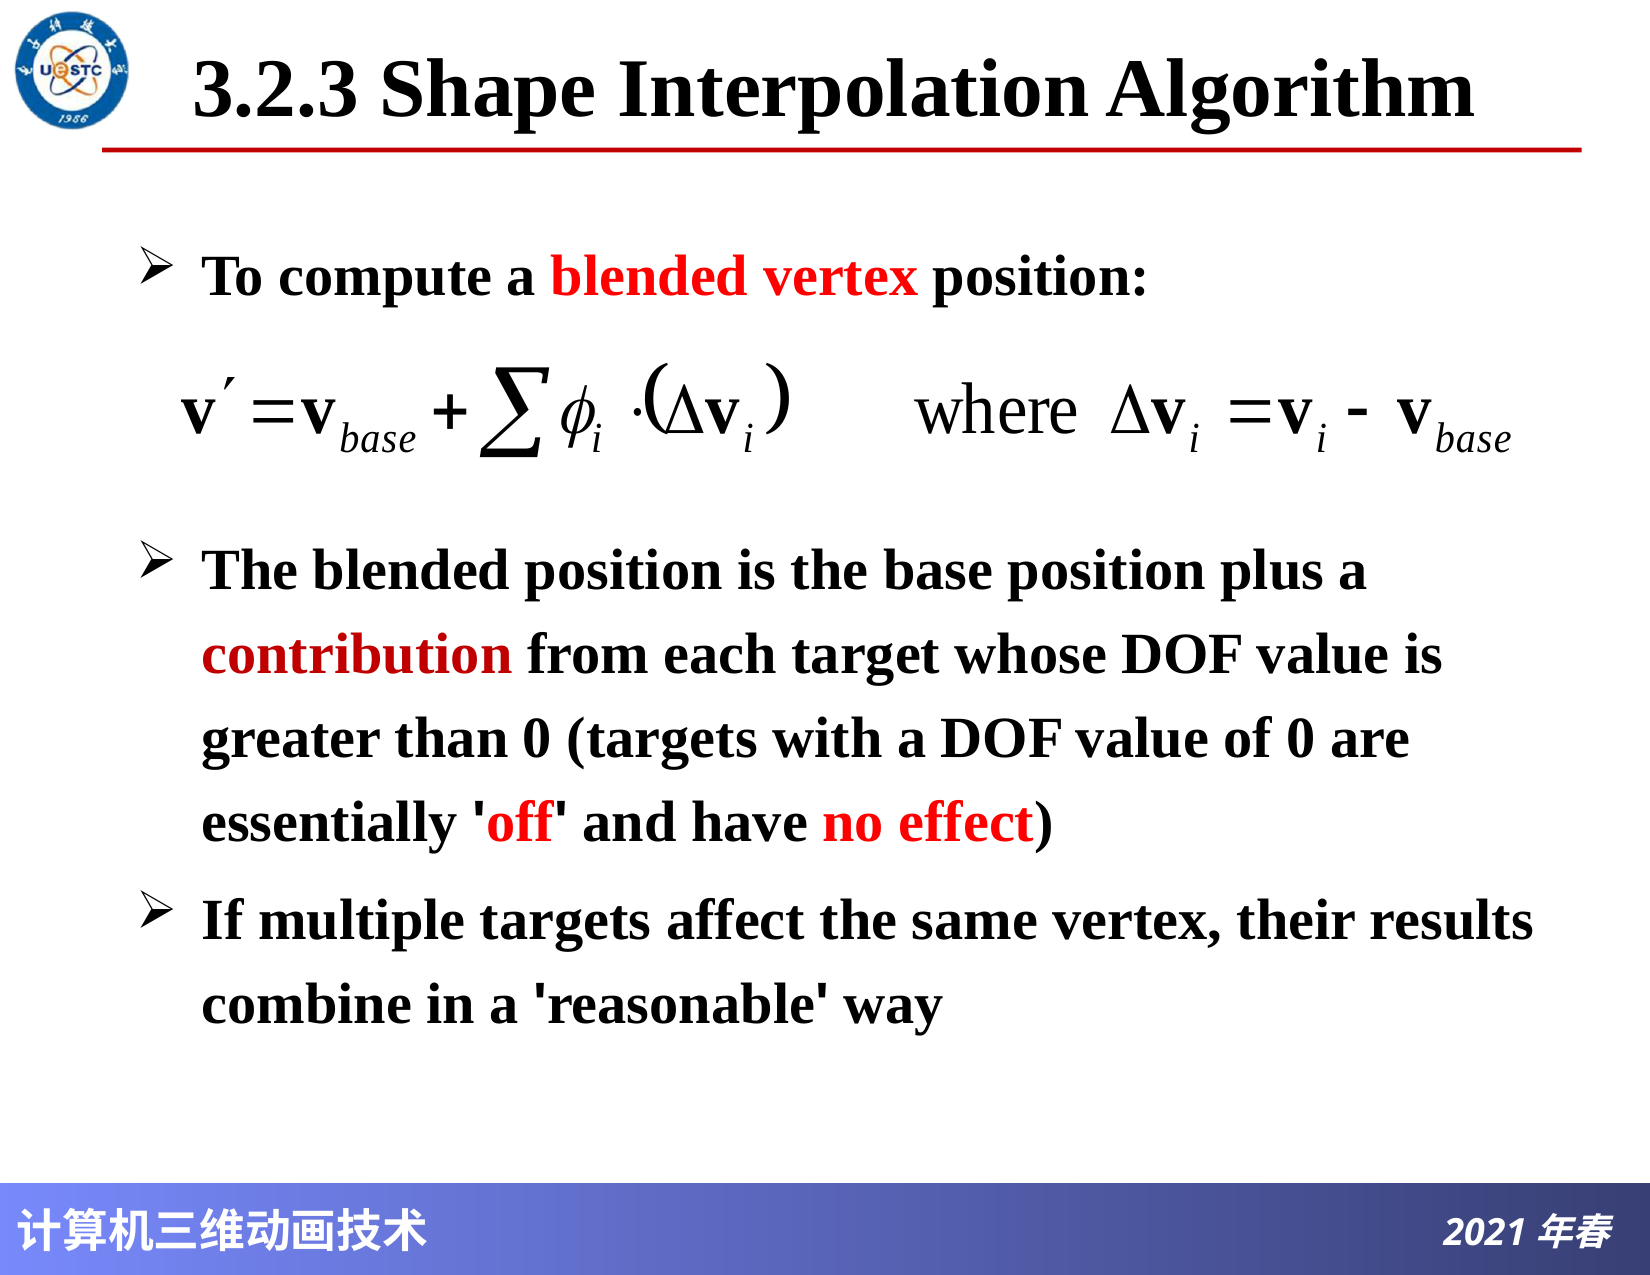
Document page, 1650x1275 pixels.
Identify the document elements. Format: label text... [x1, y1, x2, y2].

picture [0, 0, 136, 140]
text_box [168, 354, 1516, 473]
list To compute a blended vertex position: The blended position is the base position plus a contribution from each target whose DOF value is greater than 0 (targets with a DOF value of 0 are essentially 'off' and have no effect) If multiple targets affect the same vertex, their results combine in a 'reasonable' way [121, 215, 1575, 1048]
title 3.2.3 Shape Interpolation Algorithm [175, 23, 1582, 142]
